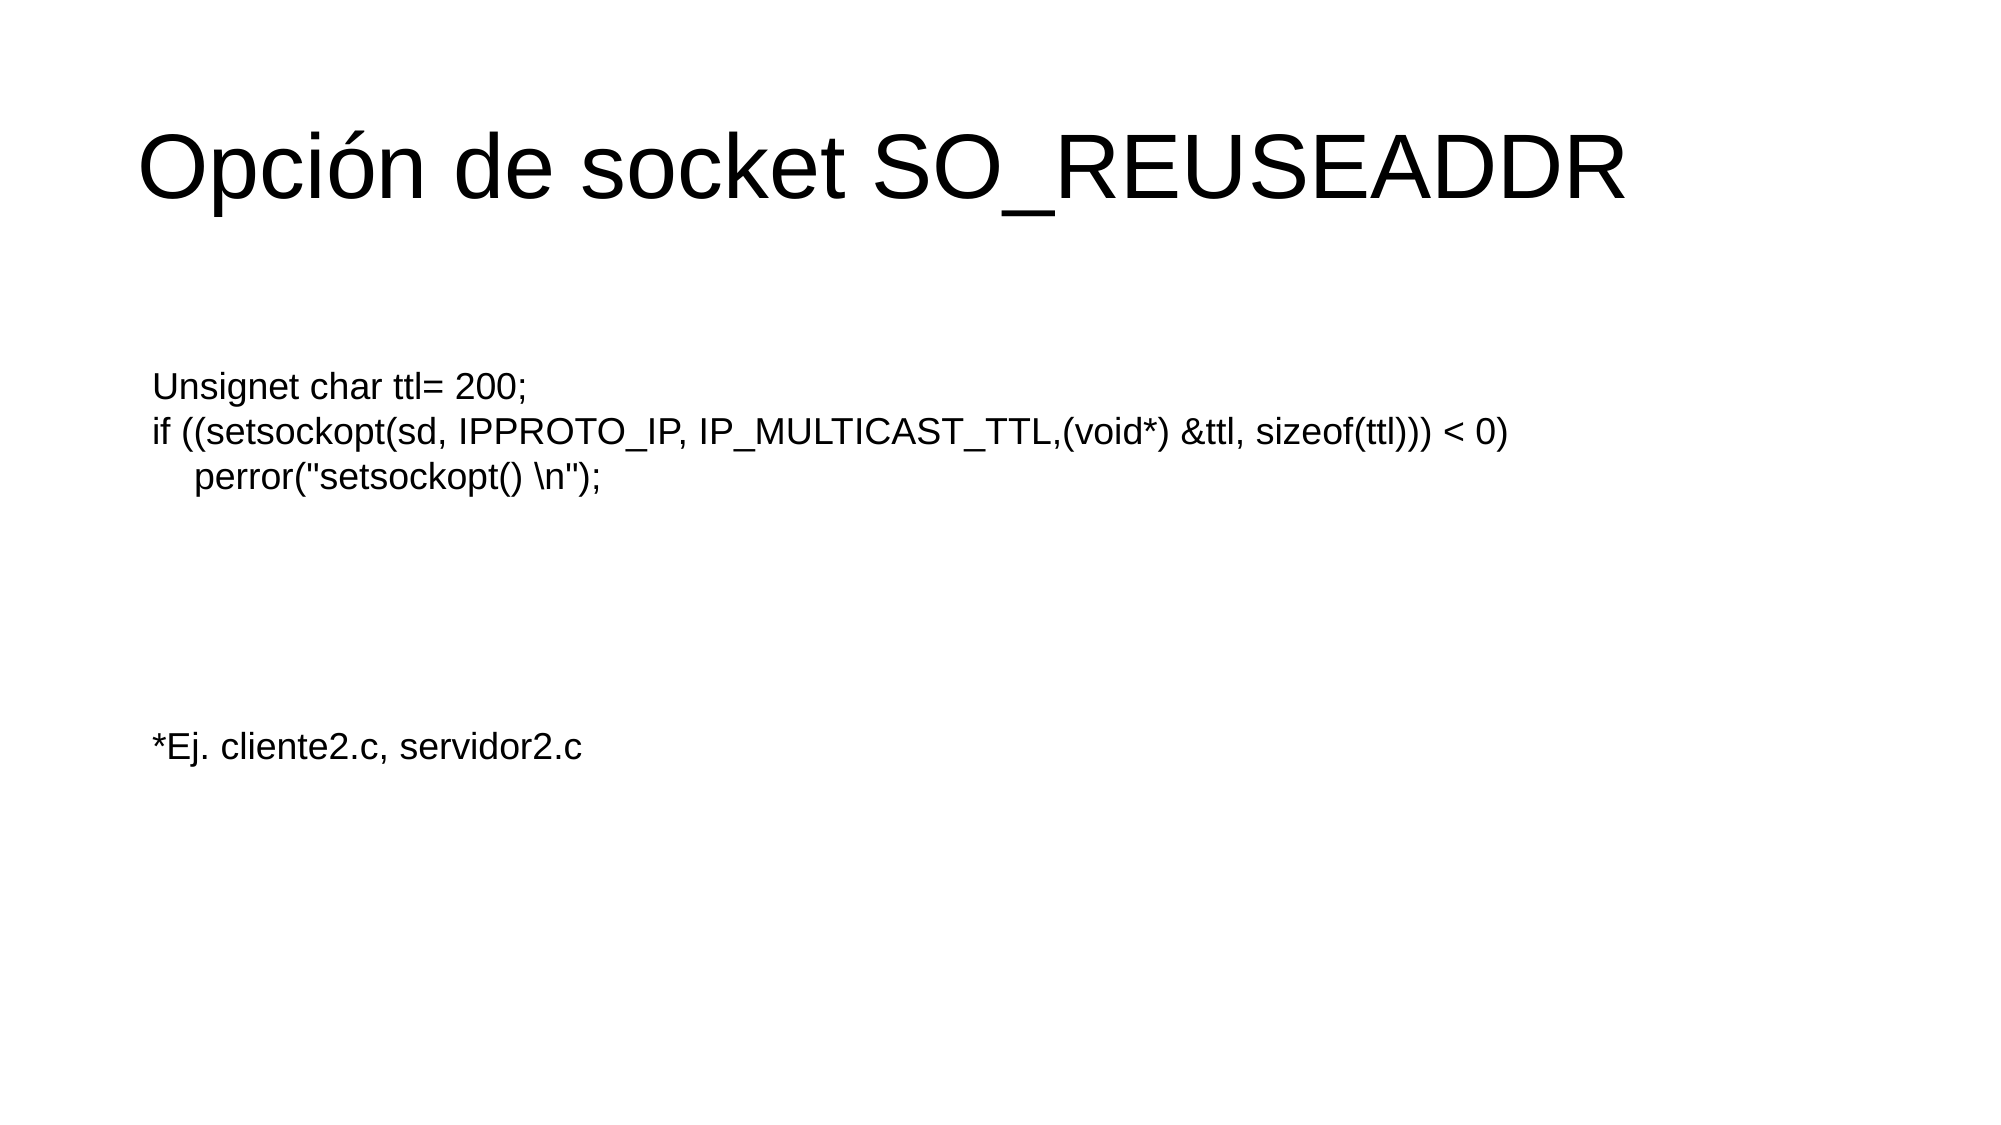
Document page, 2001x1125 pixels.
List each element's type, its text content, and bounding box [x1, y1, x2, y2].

text_box Unsignet char ttl= 200; if ((setsockopt(sd, IPPROTO_IP, IP_MULTICAST_TTL,(void*) &ttl, sizeof(ttl))) < 0) perror("setsockopt() \n"); *Ej. cliente2.c, servidor2.c [137, 354, 1784, 799]
text_box Opción de socket SO_REUSEADDR [137, 59, 1863, 278]
